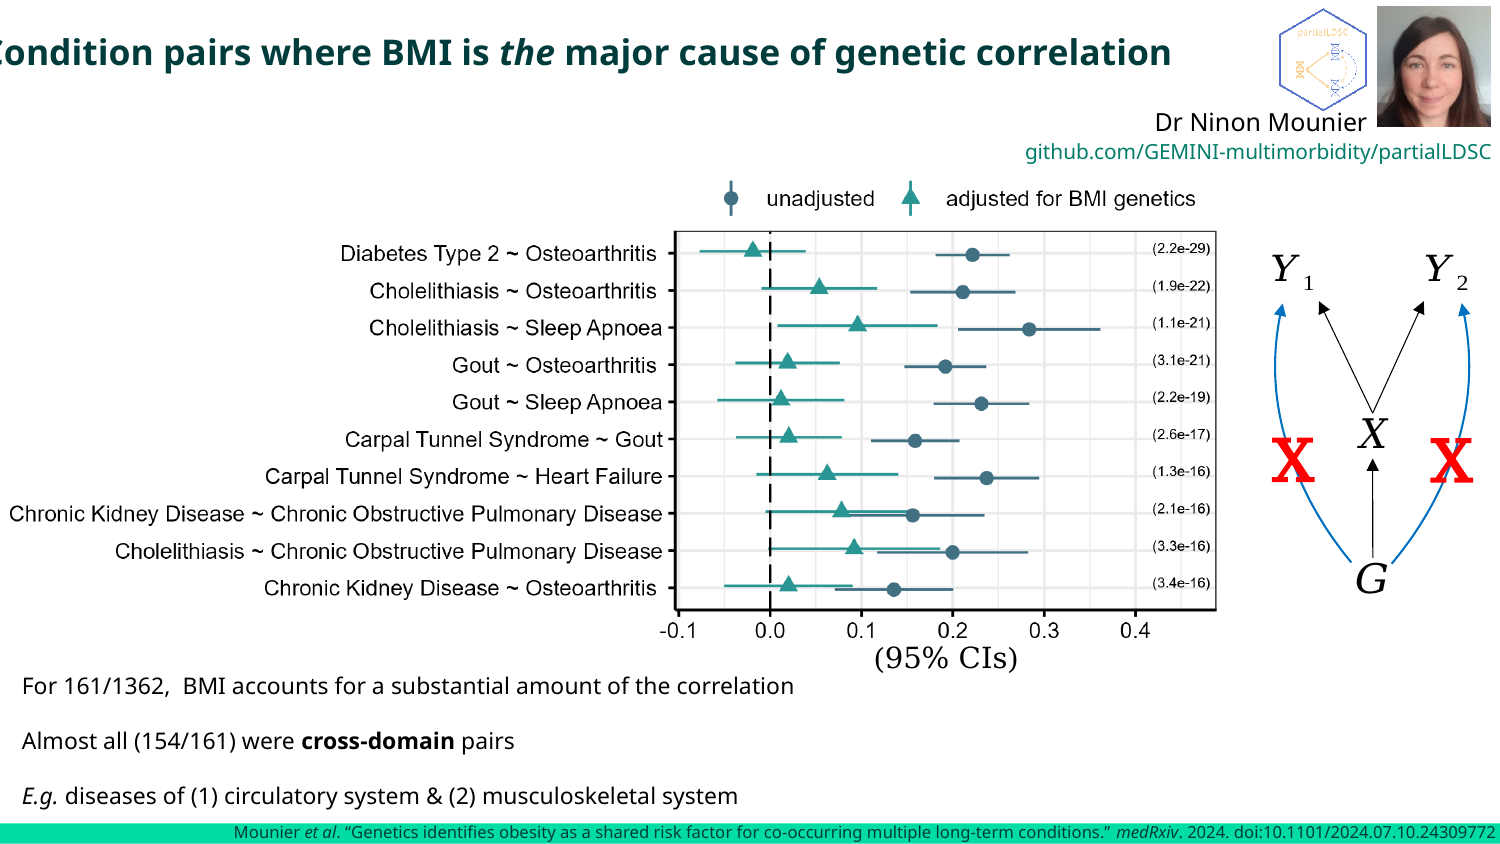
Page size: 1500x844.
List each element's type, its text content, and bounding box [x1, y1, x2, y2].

text_box Condition pairs where BMI is the major cause of genetic correlation [0, 22, 1197, 80]
text_box Mounier et al. “Genetics identifies obesity as a shared risk factor for co-occurring multiple long-term conditions.” medRxiv. 2024. doi:10.1101/2024.07.10.24309772 [7, 817, 1500, 844]
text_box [680, 74, 1500, 717]
picture [1377, 6, 1491, 127]
picture [1278, 8, 1367, 111]
text_box For 161/1362, BMI accounts for a substantial amount of the correlation Almost all (154/161) were cross-domain pairs E.g. diseases of (1) circulatory system & (2) musculoskeletal system [7, 664, 1500, 817]
picture [0, 173, 1221, 664]
